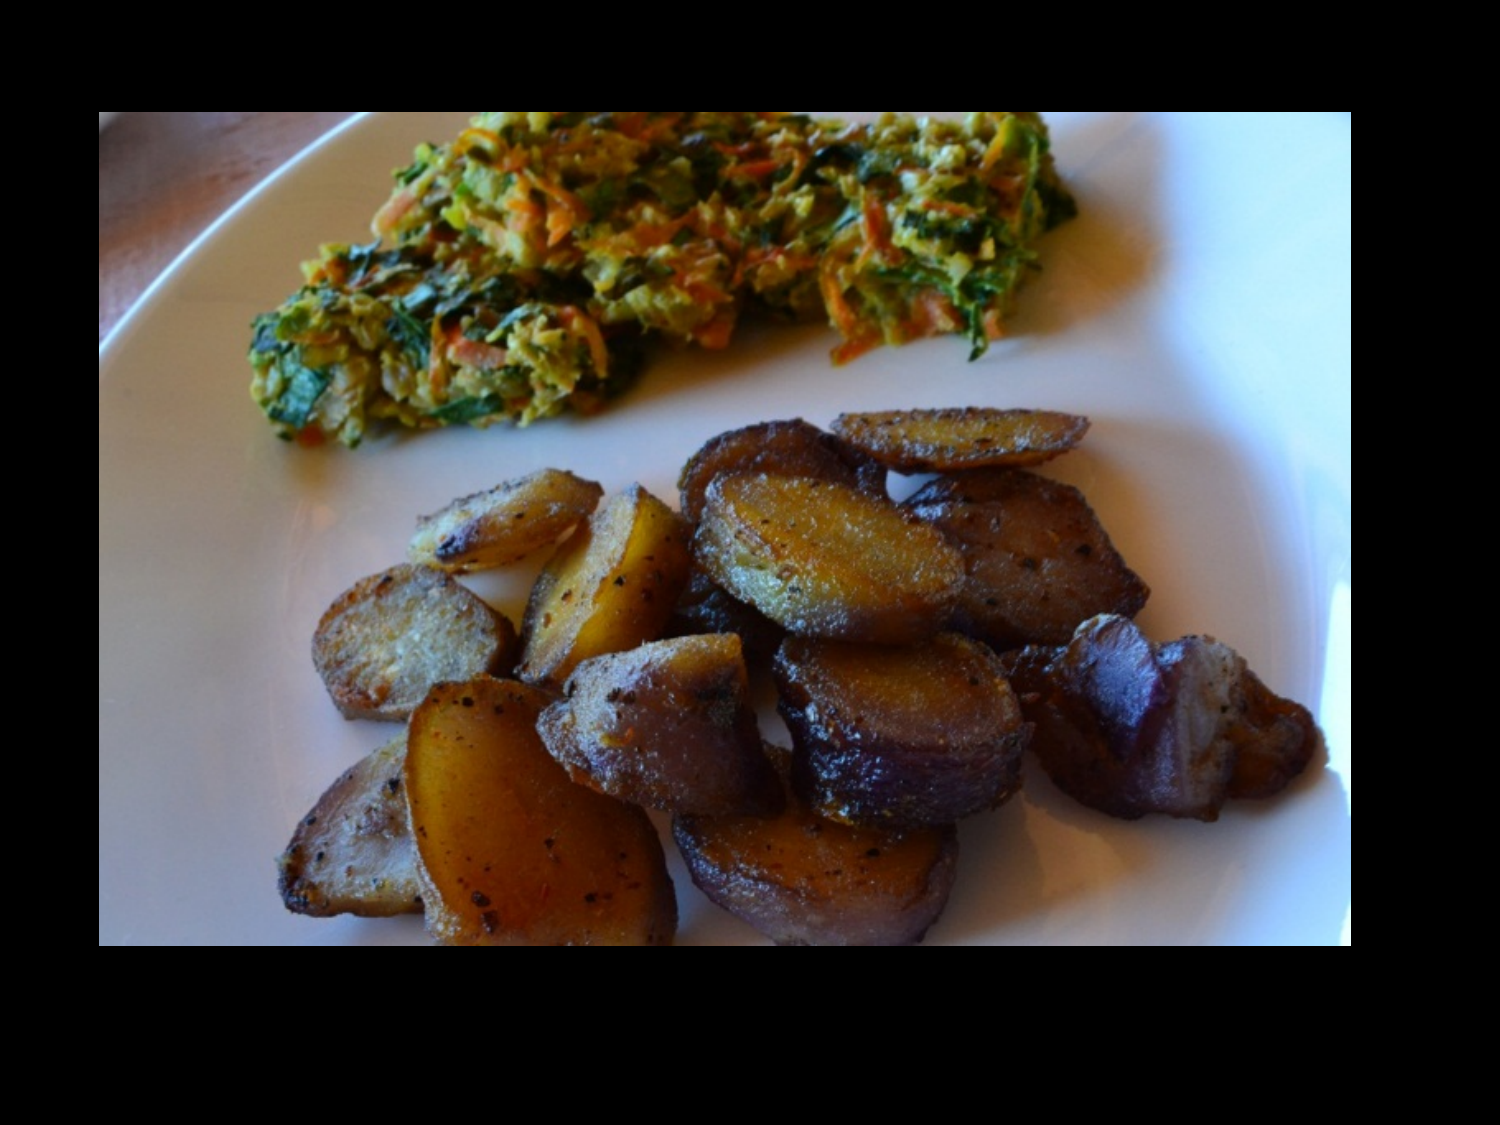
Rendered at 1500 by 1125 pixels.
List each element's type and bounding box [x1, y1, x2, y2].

list [99, 112, 1352, 947]
